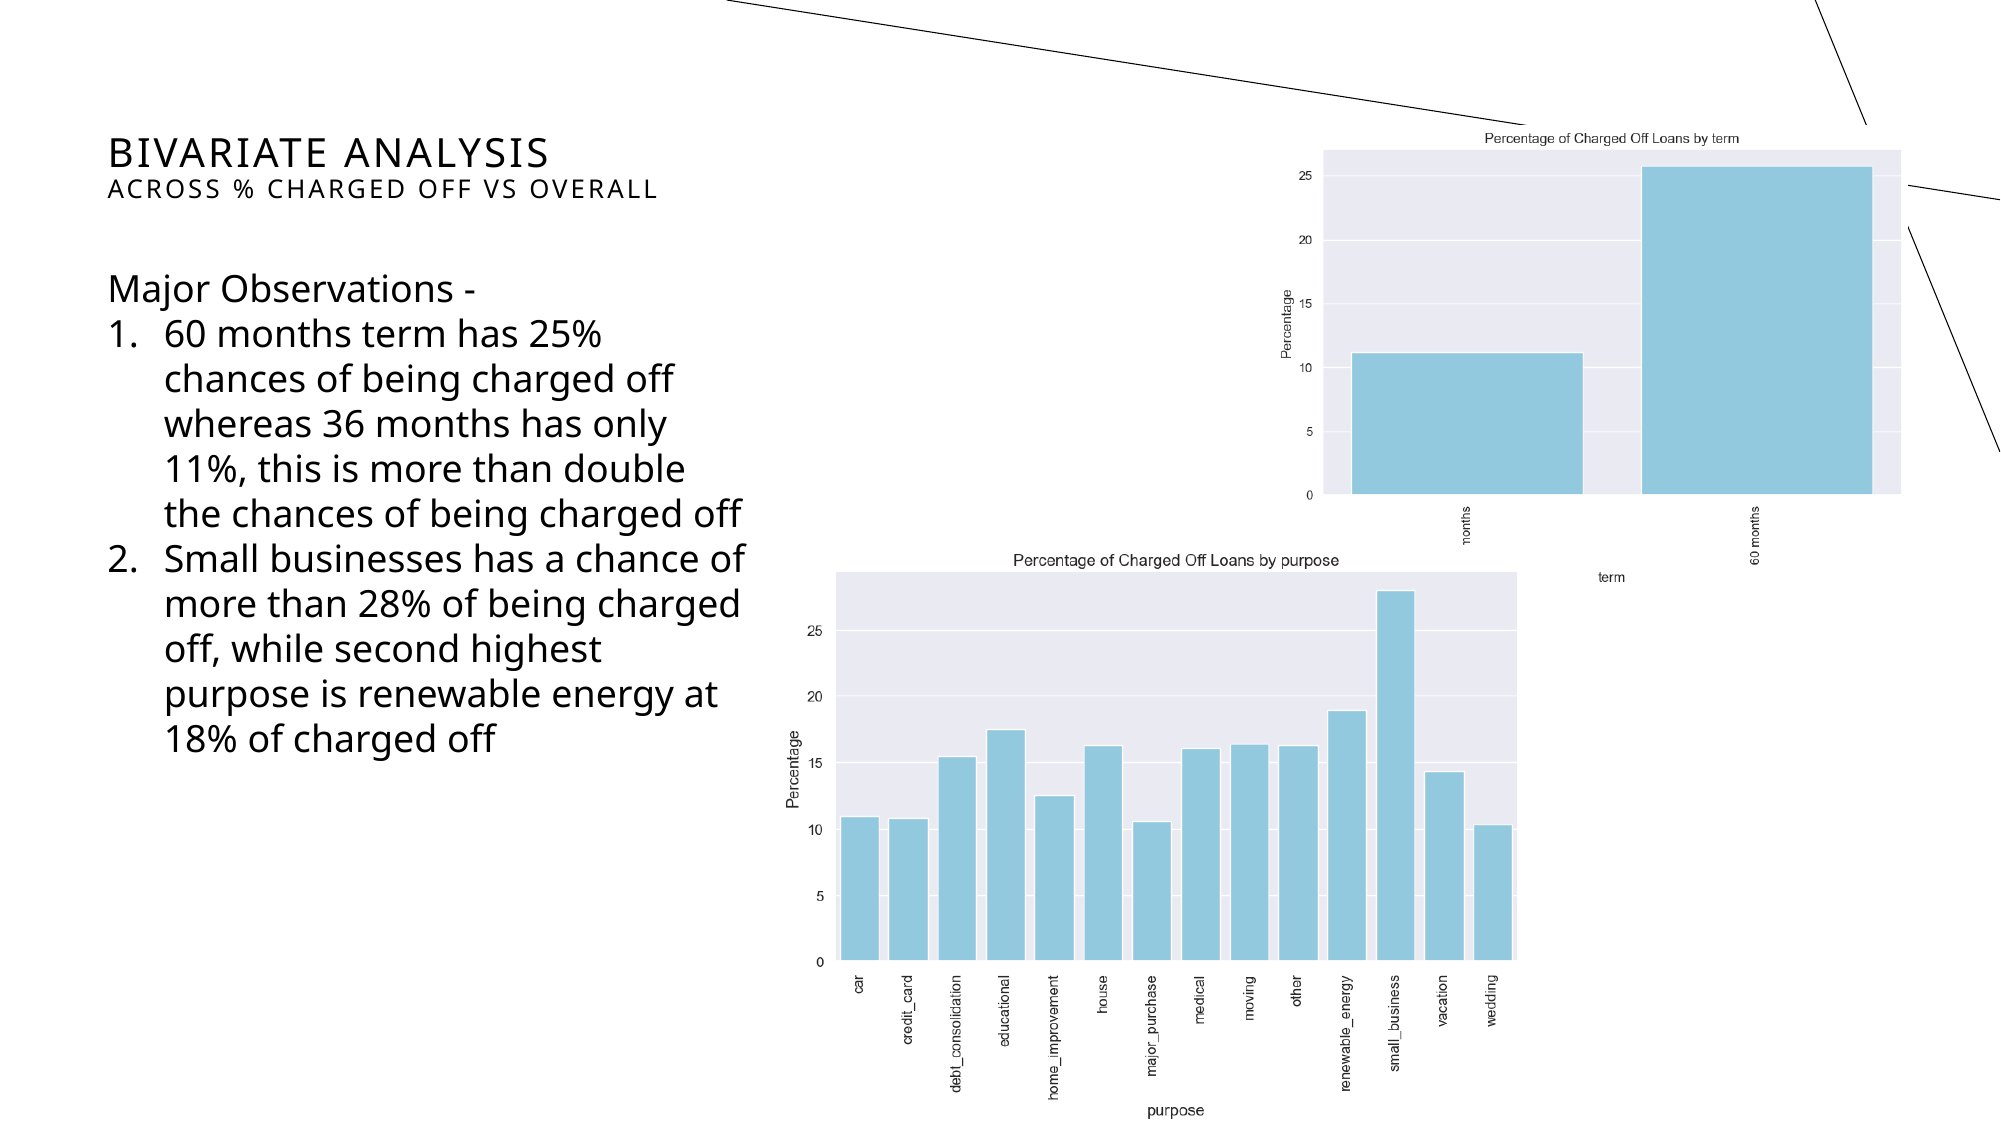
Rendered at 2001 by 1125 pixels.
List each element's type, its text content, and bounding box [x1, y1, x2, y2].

text_box Major Observations - 60 months term has 25% chances of being charged off whereas 36 months has only 11%, this is more than double the chances of being charged off Small businesses has a chance of more than 28% of being charged off, while second highest purpose is renewable energy at 18% of charged off [92, 257, 764, 812]
picture [777, 125, 1908, 1125]
title Bivariate Analysis Across % Charged OFF vs Overall [92, 125, 1272, 212]
